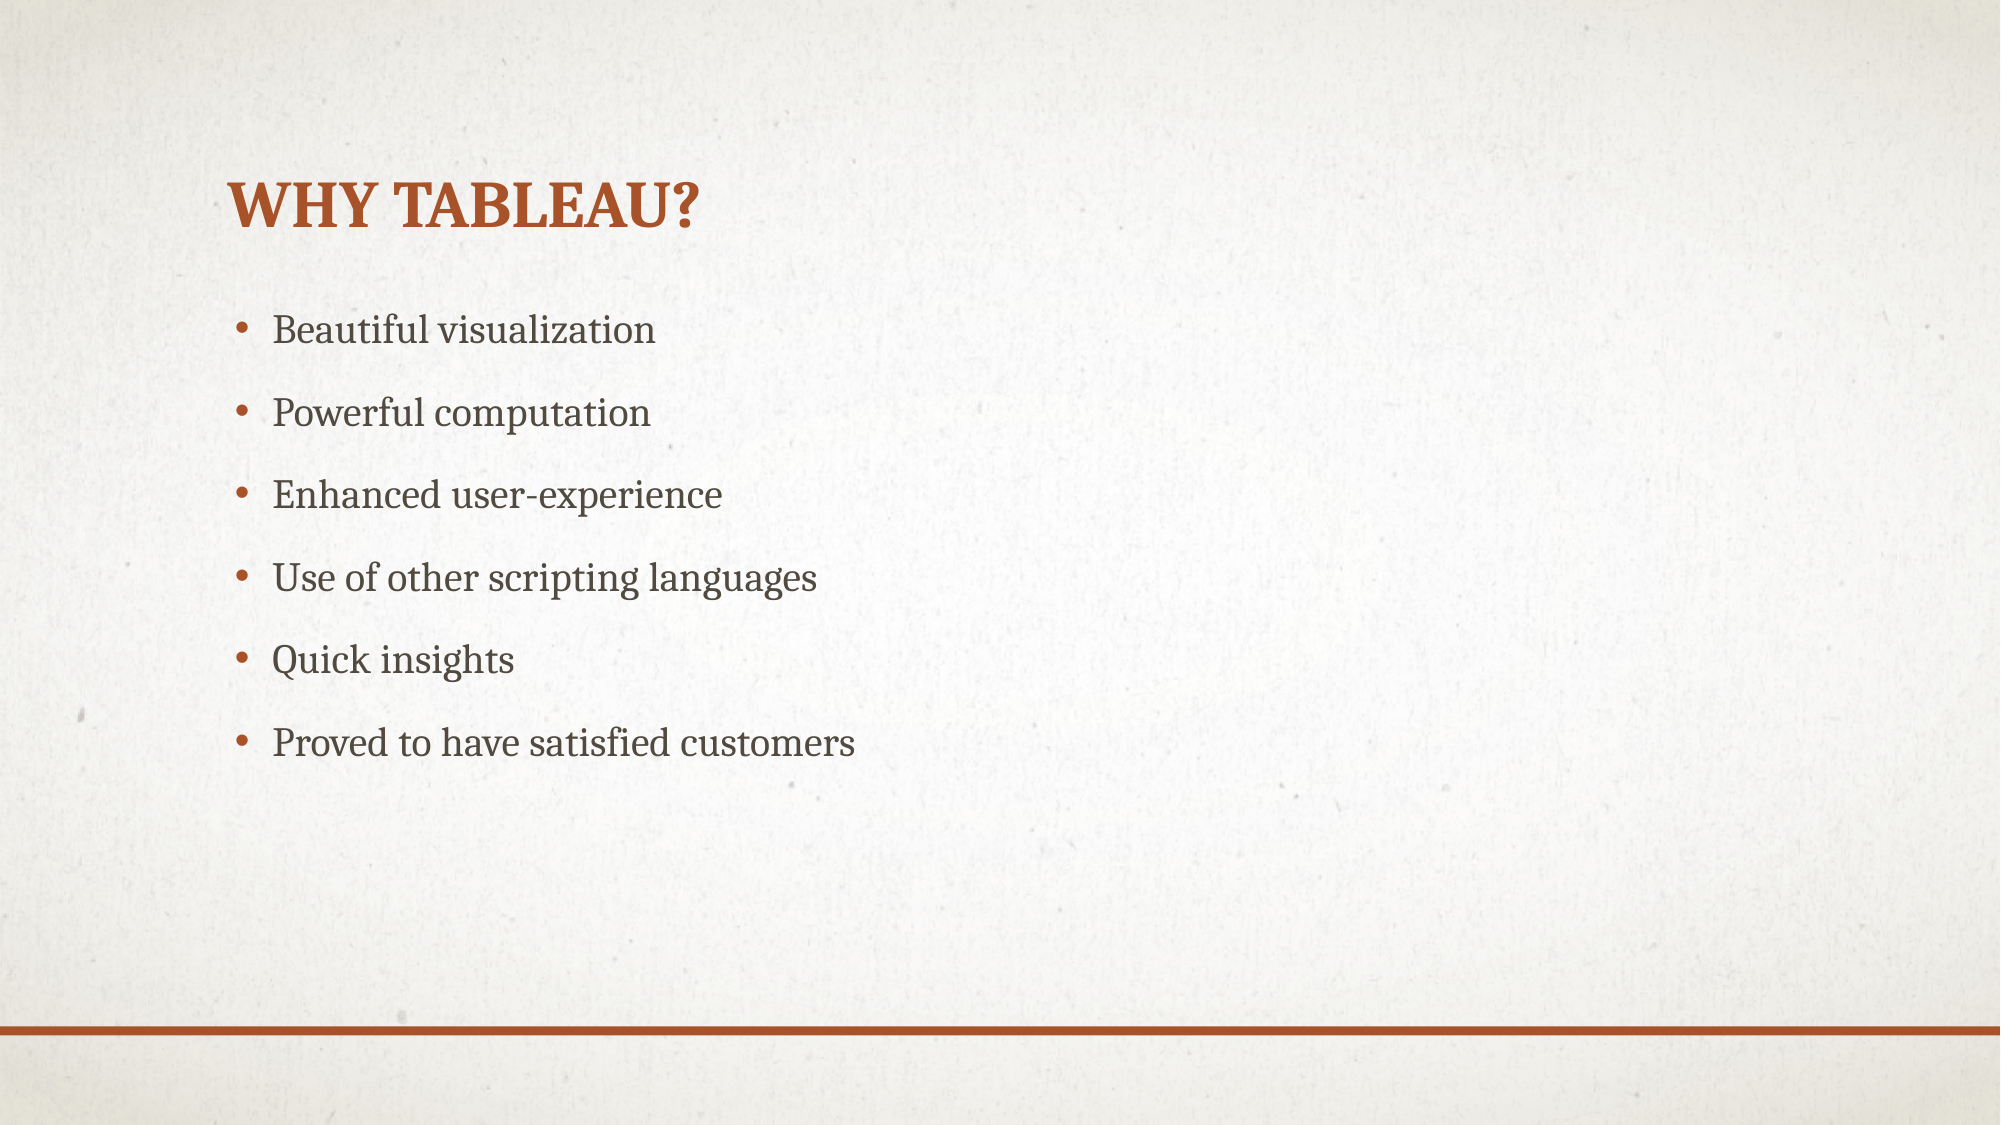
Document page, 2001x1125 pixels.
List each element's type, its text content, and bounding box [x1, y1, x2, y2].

list Beautiful visualization Powerful computation Enhanced user-experience Use of other scripting languages Quick insights Proved to have satisfied customers [212, 299, 1788, 975]
picture [0, 0, 2001, 1125]
title Why tableau? [212, 62, 1788, 250]
